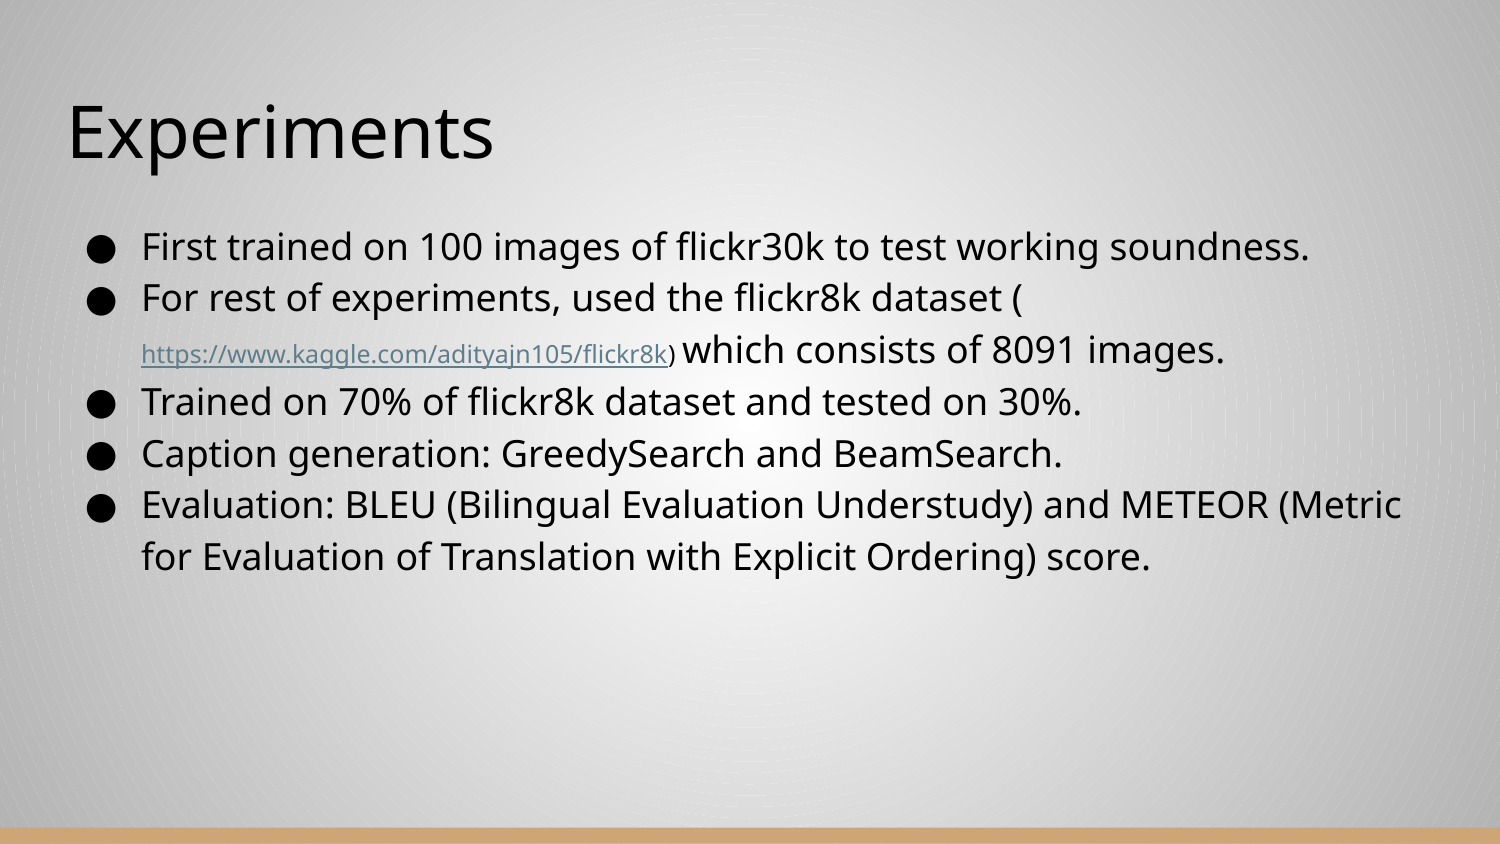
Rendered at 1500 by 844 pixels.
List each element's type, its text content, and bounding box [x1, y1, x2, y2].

title Experiments [51, 51, 1449, 189]
list First trained on 100 images of flickr30k to test working soundness. For rest of experiments, used the flickr8k dataset (https://www.kaggle.com/adityajn105/flickr8k) which consists of 8091 images. Trained on 70% of flickr8k dataset and tested on 30%. Caption generation: GreedySearch and BeamSearch. Evaluation: BLEU (Bilingual Evaluation Understudy) and METEOR (Metric for Evaluation of Translation with Explicit Ordering) score. [51, 200, 1449, 752]
